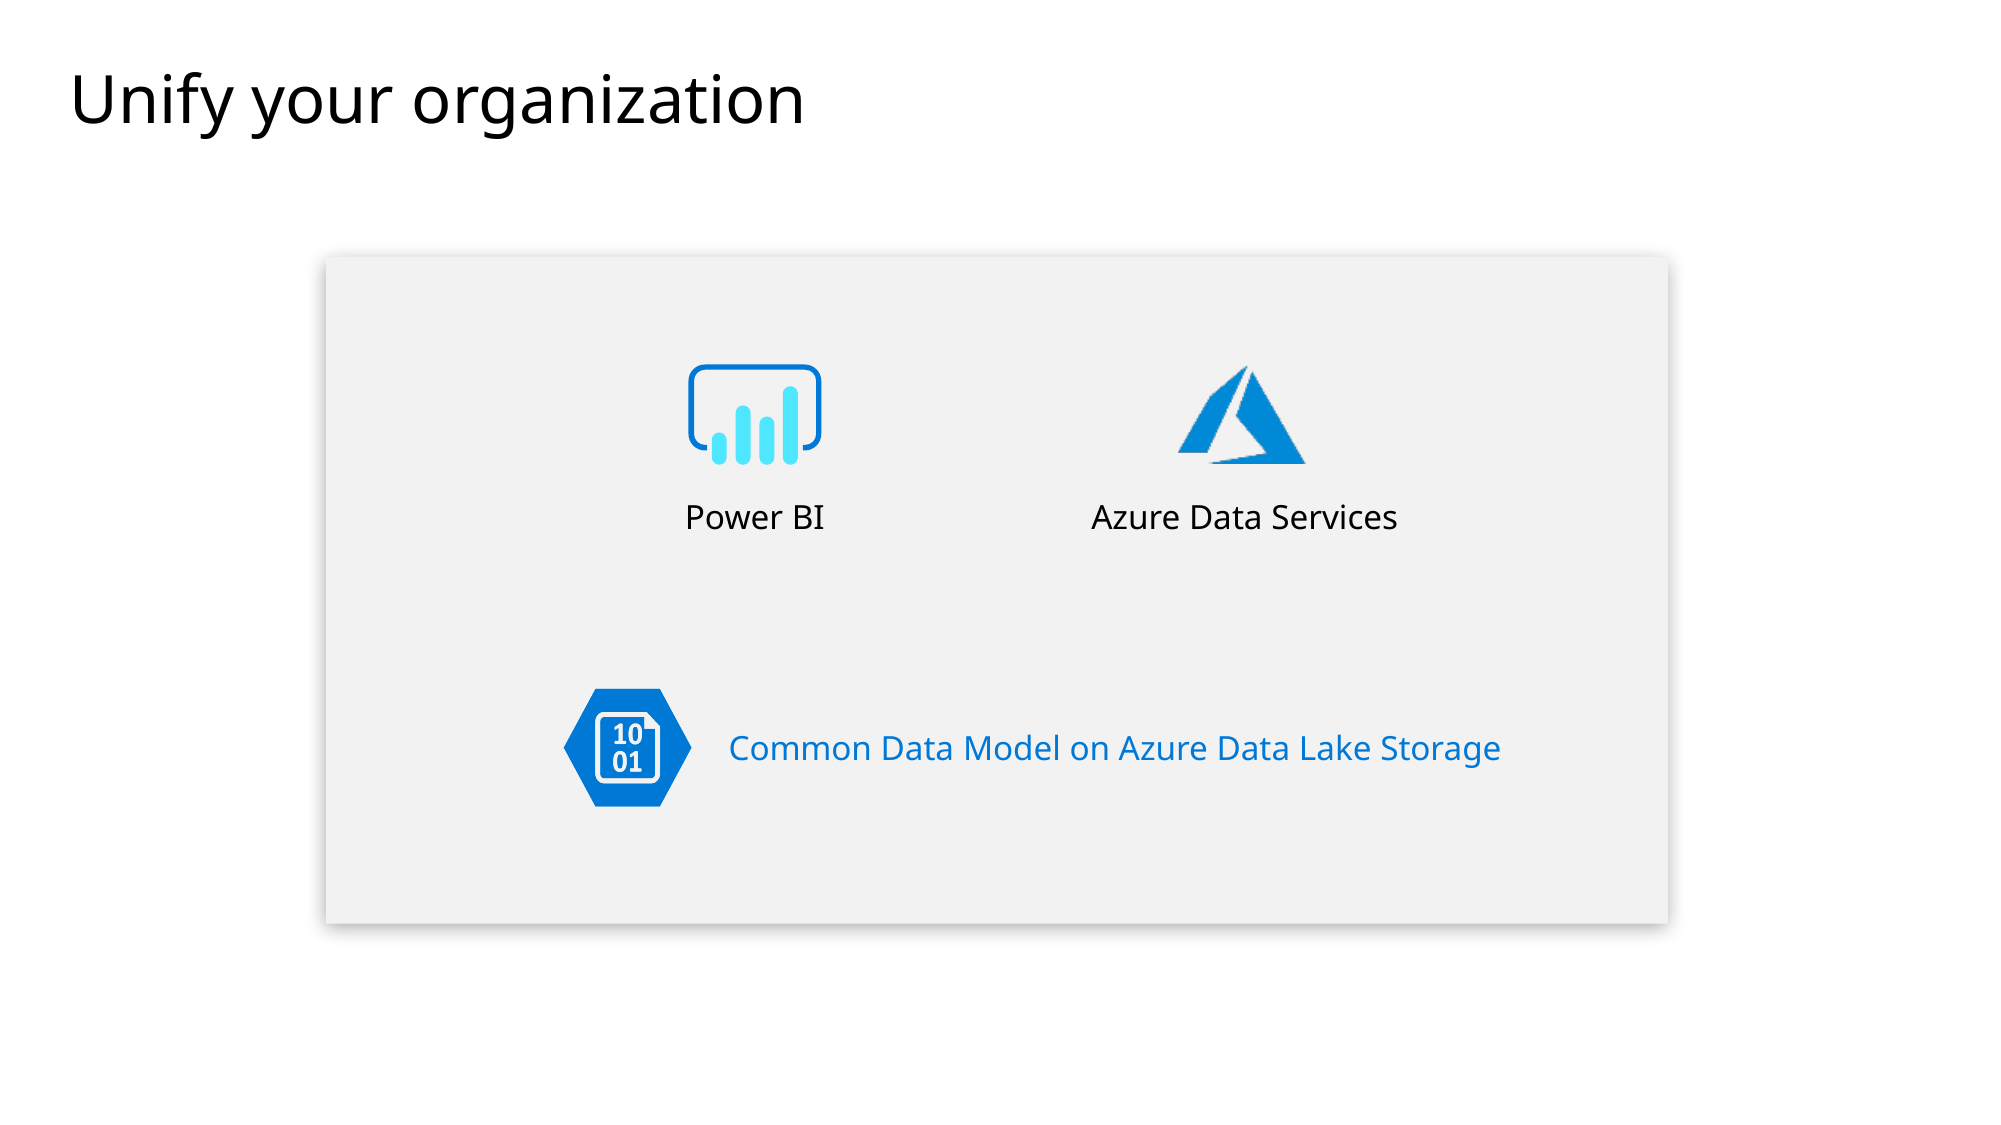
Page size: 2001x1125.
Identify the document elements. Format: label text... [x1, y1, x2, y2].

text_box Common Data Model on Azure Data Lake Storage [713, 719, 1518, 775]
picture [563, 679, 692, 816]
text_box Azure Data Services [1030, 482, 1520, 555]
title Unify your organization [69, 39, 1930, 164]
text_box Power BI [480, 482, 1030, 555]
picture [1178, 365, 1312, 465]
text_box [325, 256, 1669, 925]
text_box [688, 364, 822, 465]
